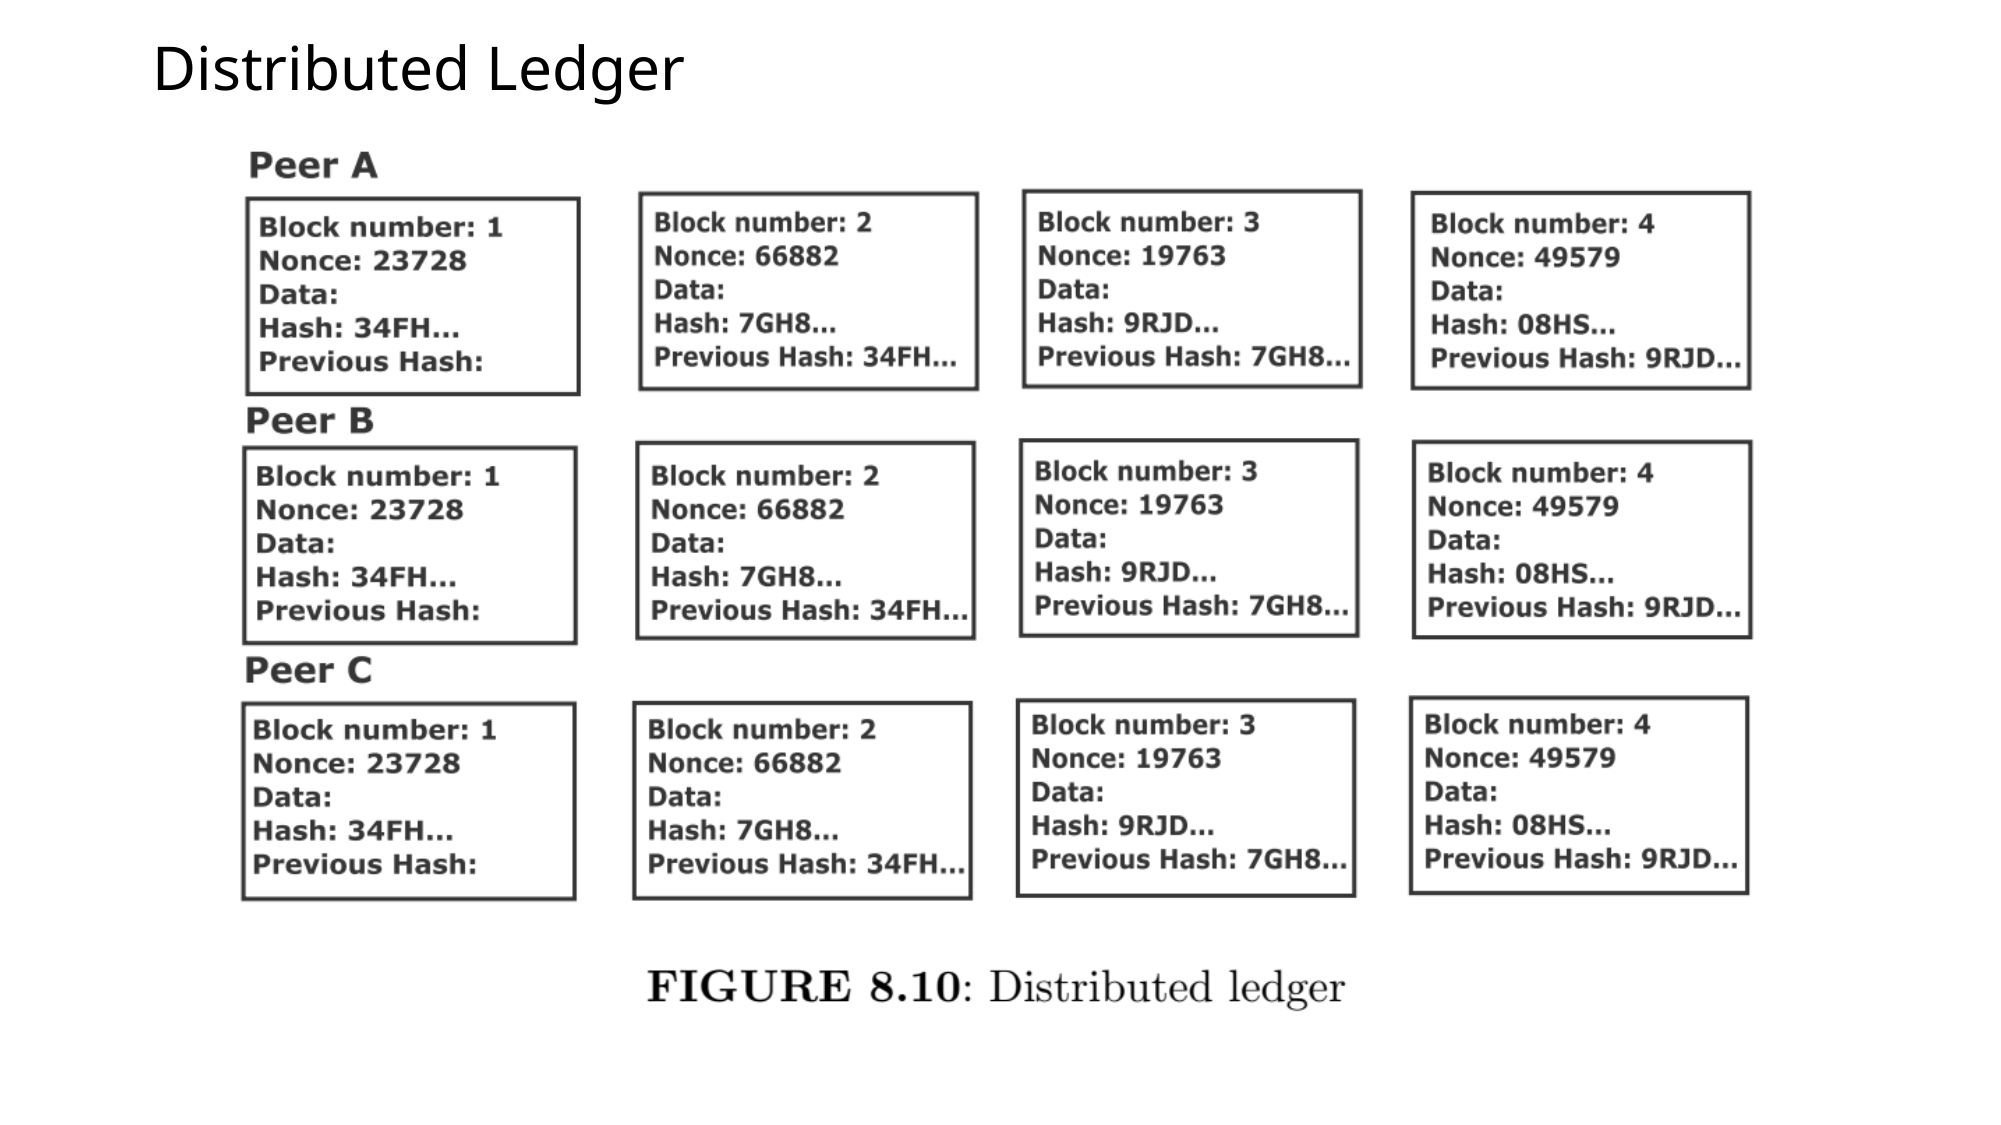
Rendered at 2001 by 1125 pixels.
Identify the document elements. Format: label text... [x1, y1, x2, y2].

title Distributed Ledger [137, 30, 1863, 112]
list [230, 132, 1769, 1014]
